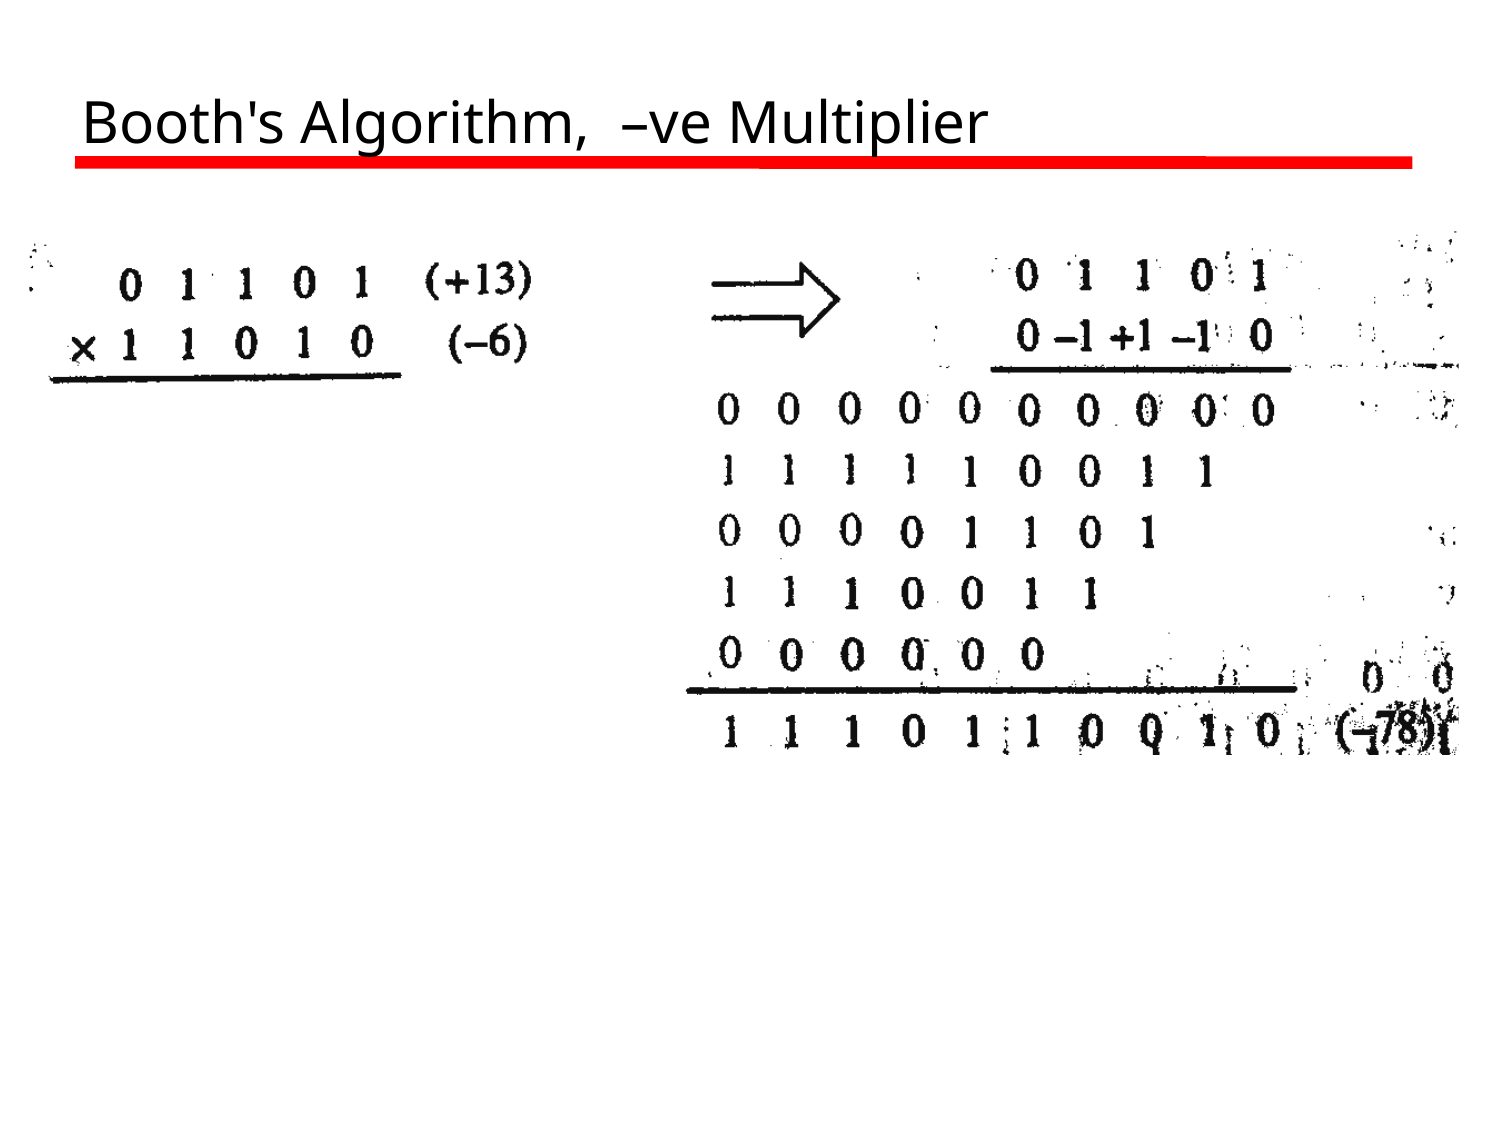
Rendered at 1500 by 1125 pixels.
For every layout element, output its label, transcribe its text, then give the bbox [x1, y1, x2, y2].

title Booth's Algorithm, –ve Multiplier [66, 24, 1413, 163]
picture [655, 231, 1459, 755]
picture [29, 231, 562, 410]
